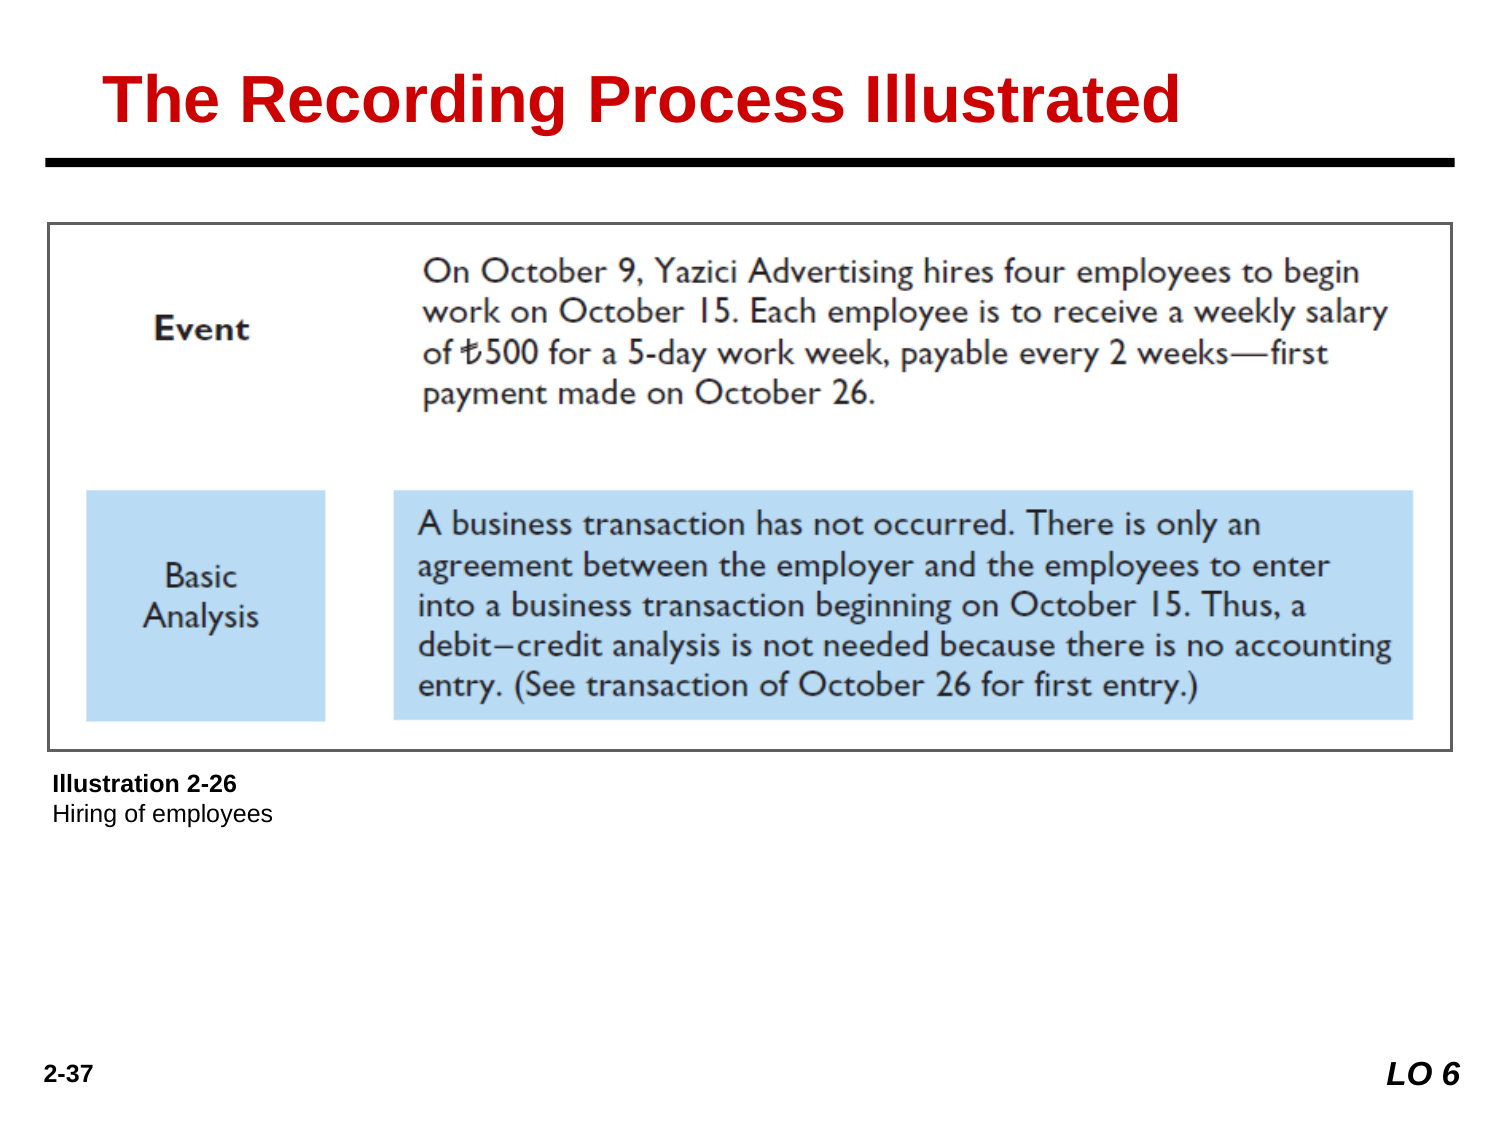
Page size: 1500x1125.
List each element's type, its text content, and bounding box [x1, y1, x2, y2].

text_box Illustration 2-26 Hiring of employees [37, 760, 400, 835]
text_box The Recording Process Illustrated [87, 50, 1338, 142]
text_box LO 6 [1324, 1044, 1475, 1100]
picture [49, 224, 1451, 750]
